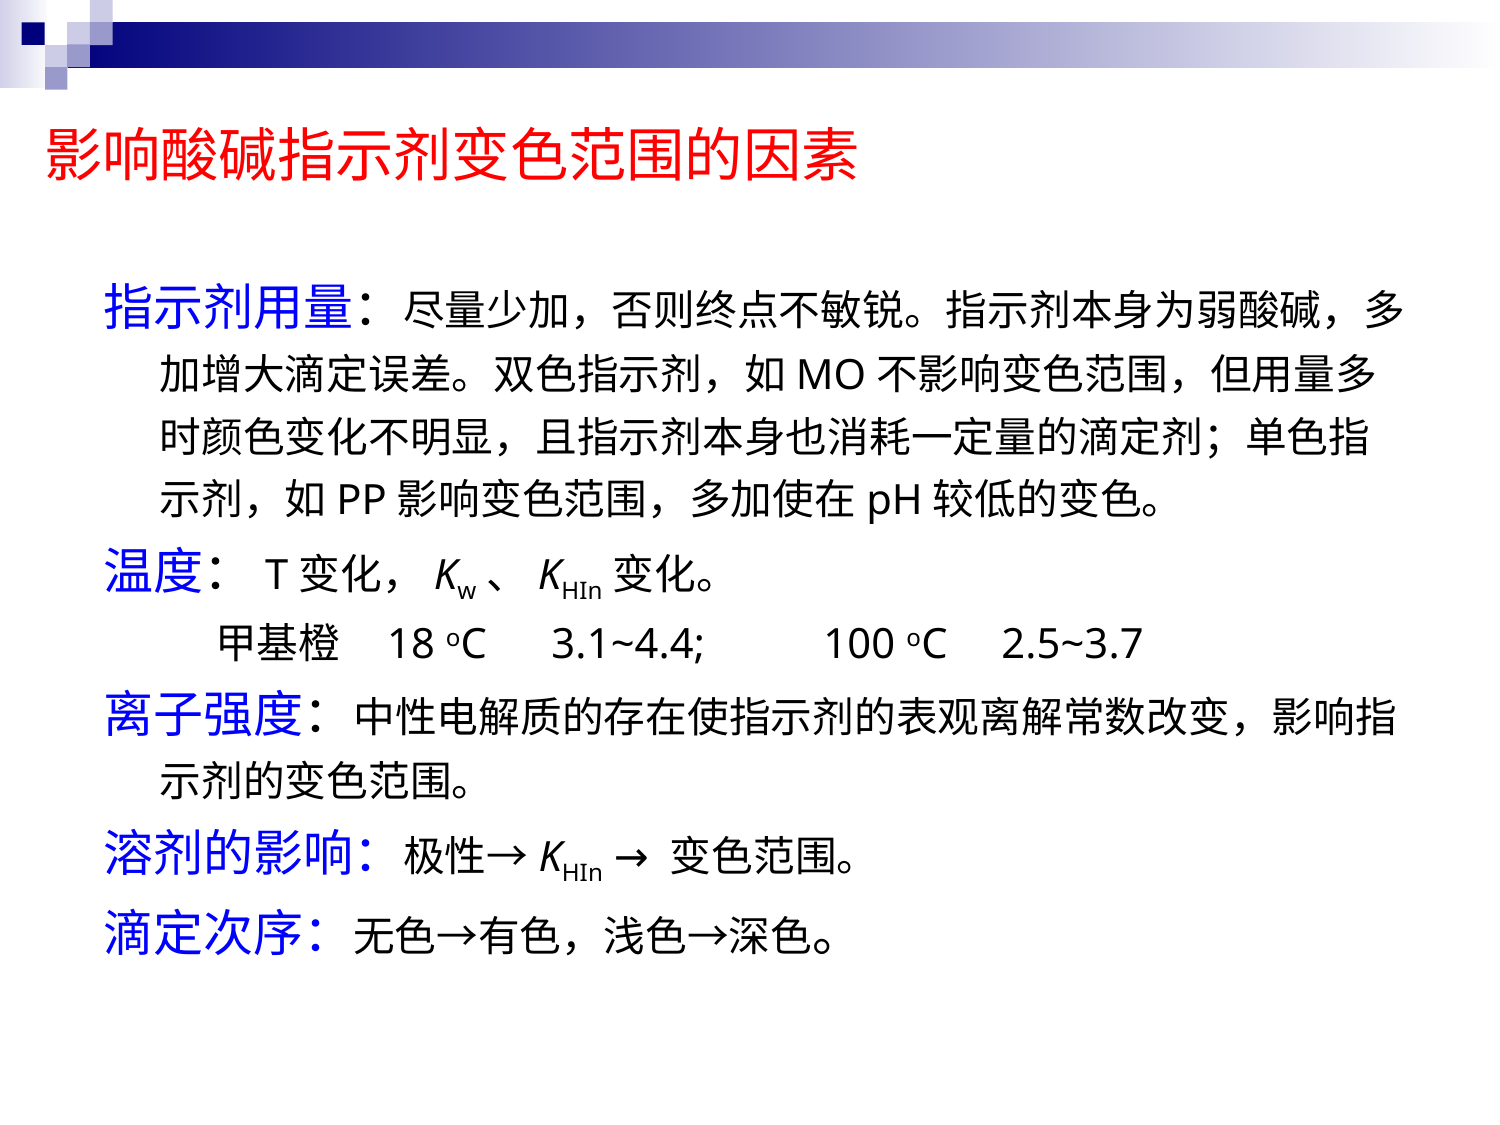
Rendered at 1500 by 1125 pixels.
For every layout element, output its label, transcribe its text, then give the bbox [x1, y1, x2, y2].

text_box 影响酸碱指示剂变色范围的因素 [29, 111, 1164, 196]
text_box 指示剂用量：尽量少加，否则终点不敏锐。指示剂本身为弱酸碱，多加增大滴定误差。双色指示剂，如MO不影响变色范围，但用量多时颜色变化不明显，且指示剂本身也消耗一定量的滴定剂；单色指示剂，如PP影响变色范围，多加使在pH较低的变色。 温度：T变化，Kw、KHIn变化。 甲基橙 18 oC 3.1~4.4; 100 oC 2.5~3.7 离子强度：中性电解质的存在使指示剂的表观离解常数改变，影响指示剂的变色范围。 溶剂的影响：极性→KHIn → 变色范围。 滴定次序：无色→有色，浅色→深色。 [88, 253, 1424, 969]
